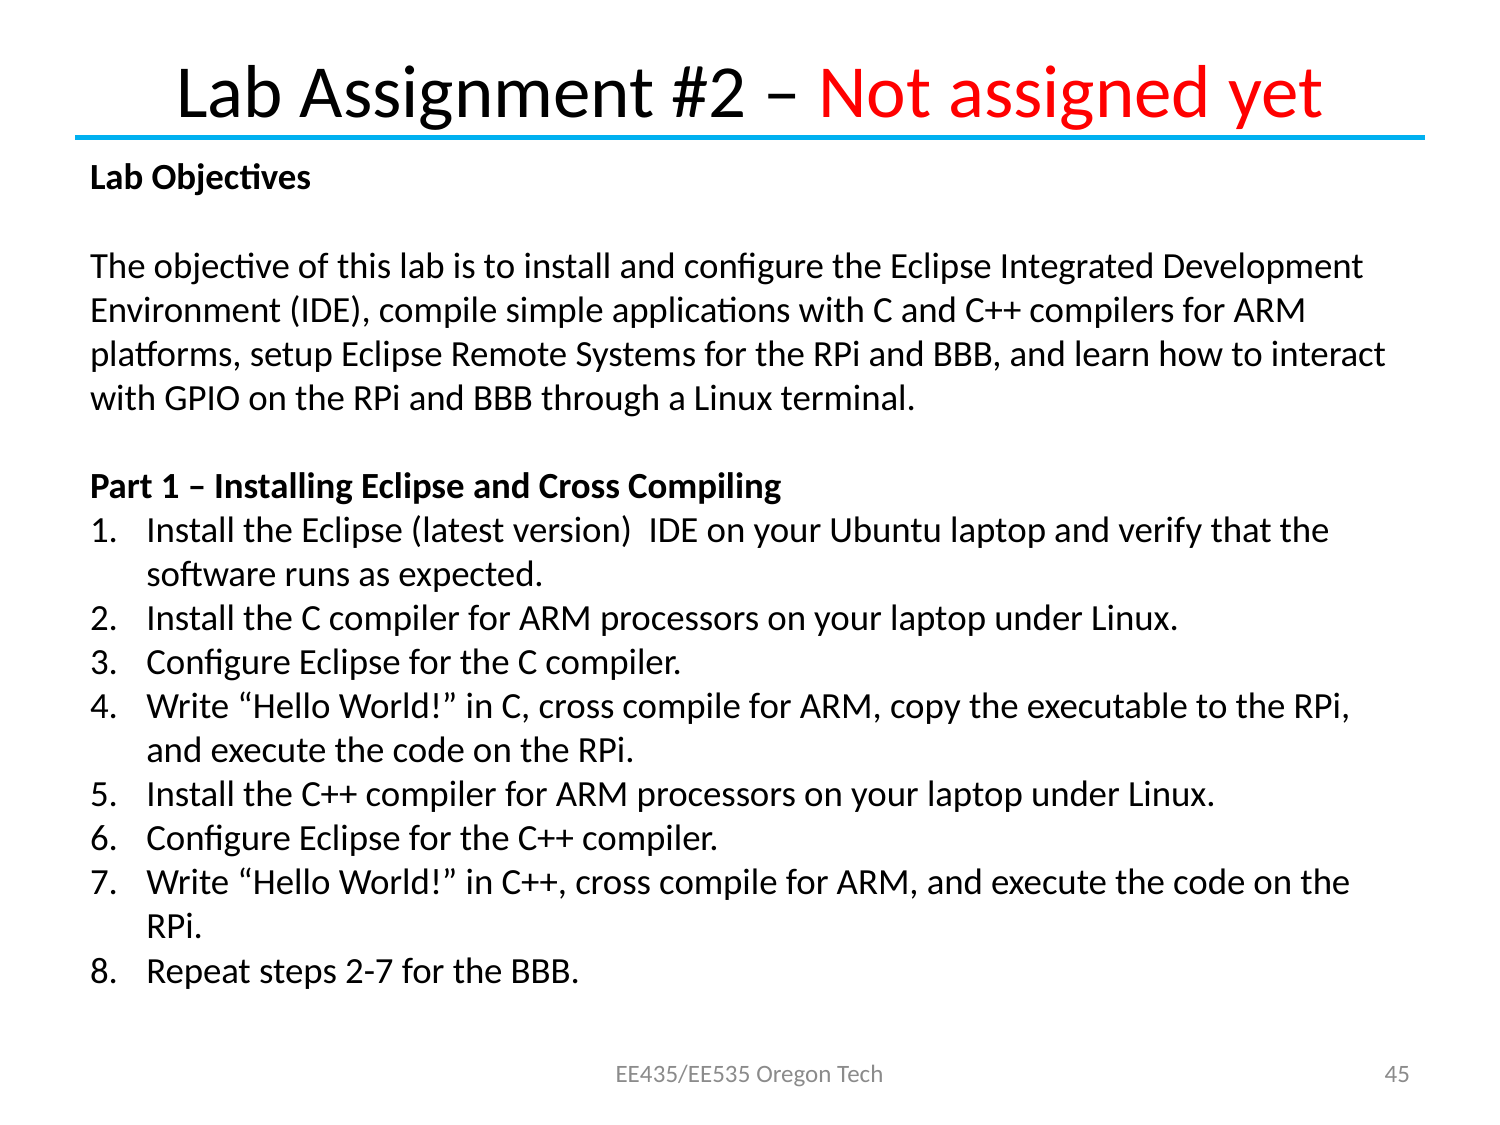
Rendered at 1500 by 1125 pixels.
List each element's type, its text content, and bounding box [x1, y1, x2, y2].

footer EE435/EE535 Oregon Tech [512, 1042, 988, 1103]
list Lab Objectives The objective of this lab is to install and configure the Eclipse Integrated Development Environment (IDE), compile simple applications with C and C++ compilers for ARM platforms, setup Eclipse Remote Systems for the RPi and BBB, and learn how to interact with GPIO on the RPi and BBB through a Linux terminal. Part 1 – Installing Eclipse and Cross Compiling Install the Eclipse (latest version) IDE on your Ubuntu laptop and verify that the software runs as expected. Install the C compiler for ARM processors on your laptop under Linux. Configure Eclipse for the C compiler. Write “Hello World!” in C, cross compile for ARM, copy the executable to the RPi, and execute the code on the RPi. Install the C++ compiler for ARM processors on your laptop under Linux. Configure Eclipse for the C++ compiler. Write “Hello World!” in C++, cross compile for ARM, and execute the code on the RPi. Repeat steps 2-7 for the BBB. [75, 145, 1425, 1005]
slide_number 45 [1074, 1042, 1425, 1103]
title Lab Assignment #2 – Not assigned yet [75, 45, 1425, 130]
